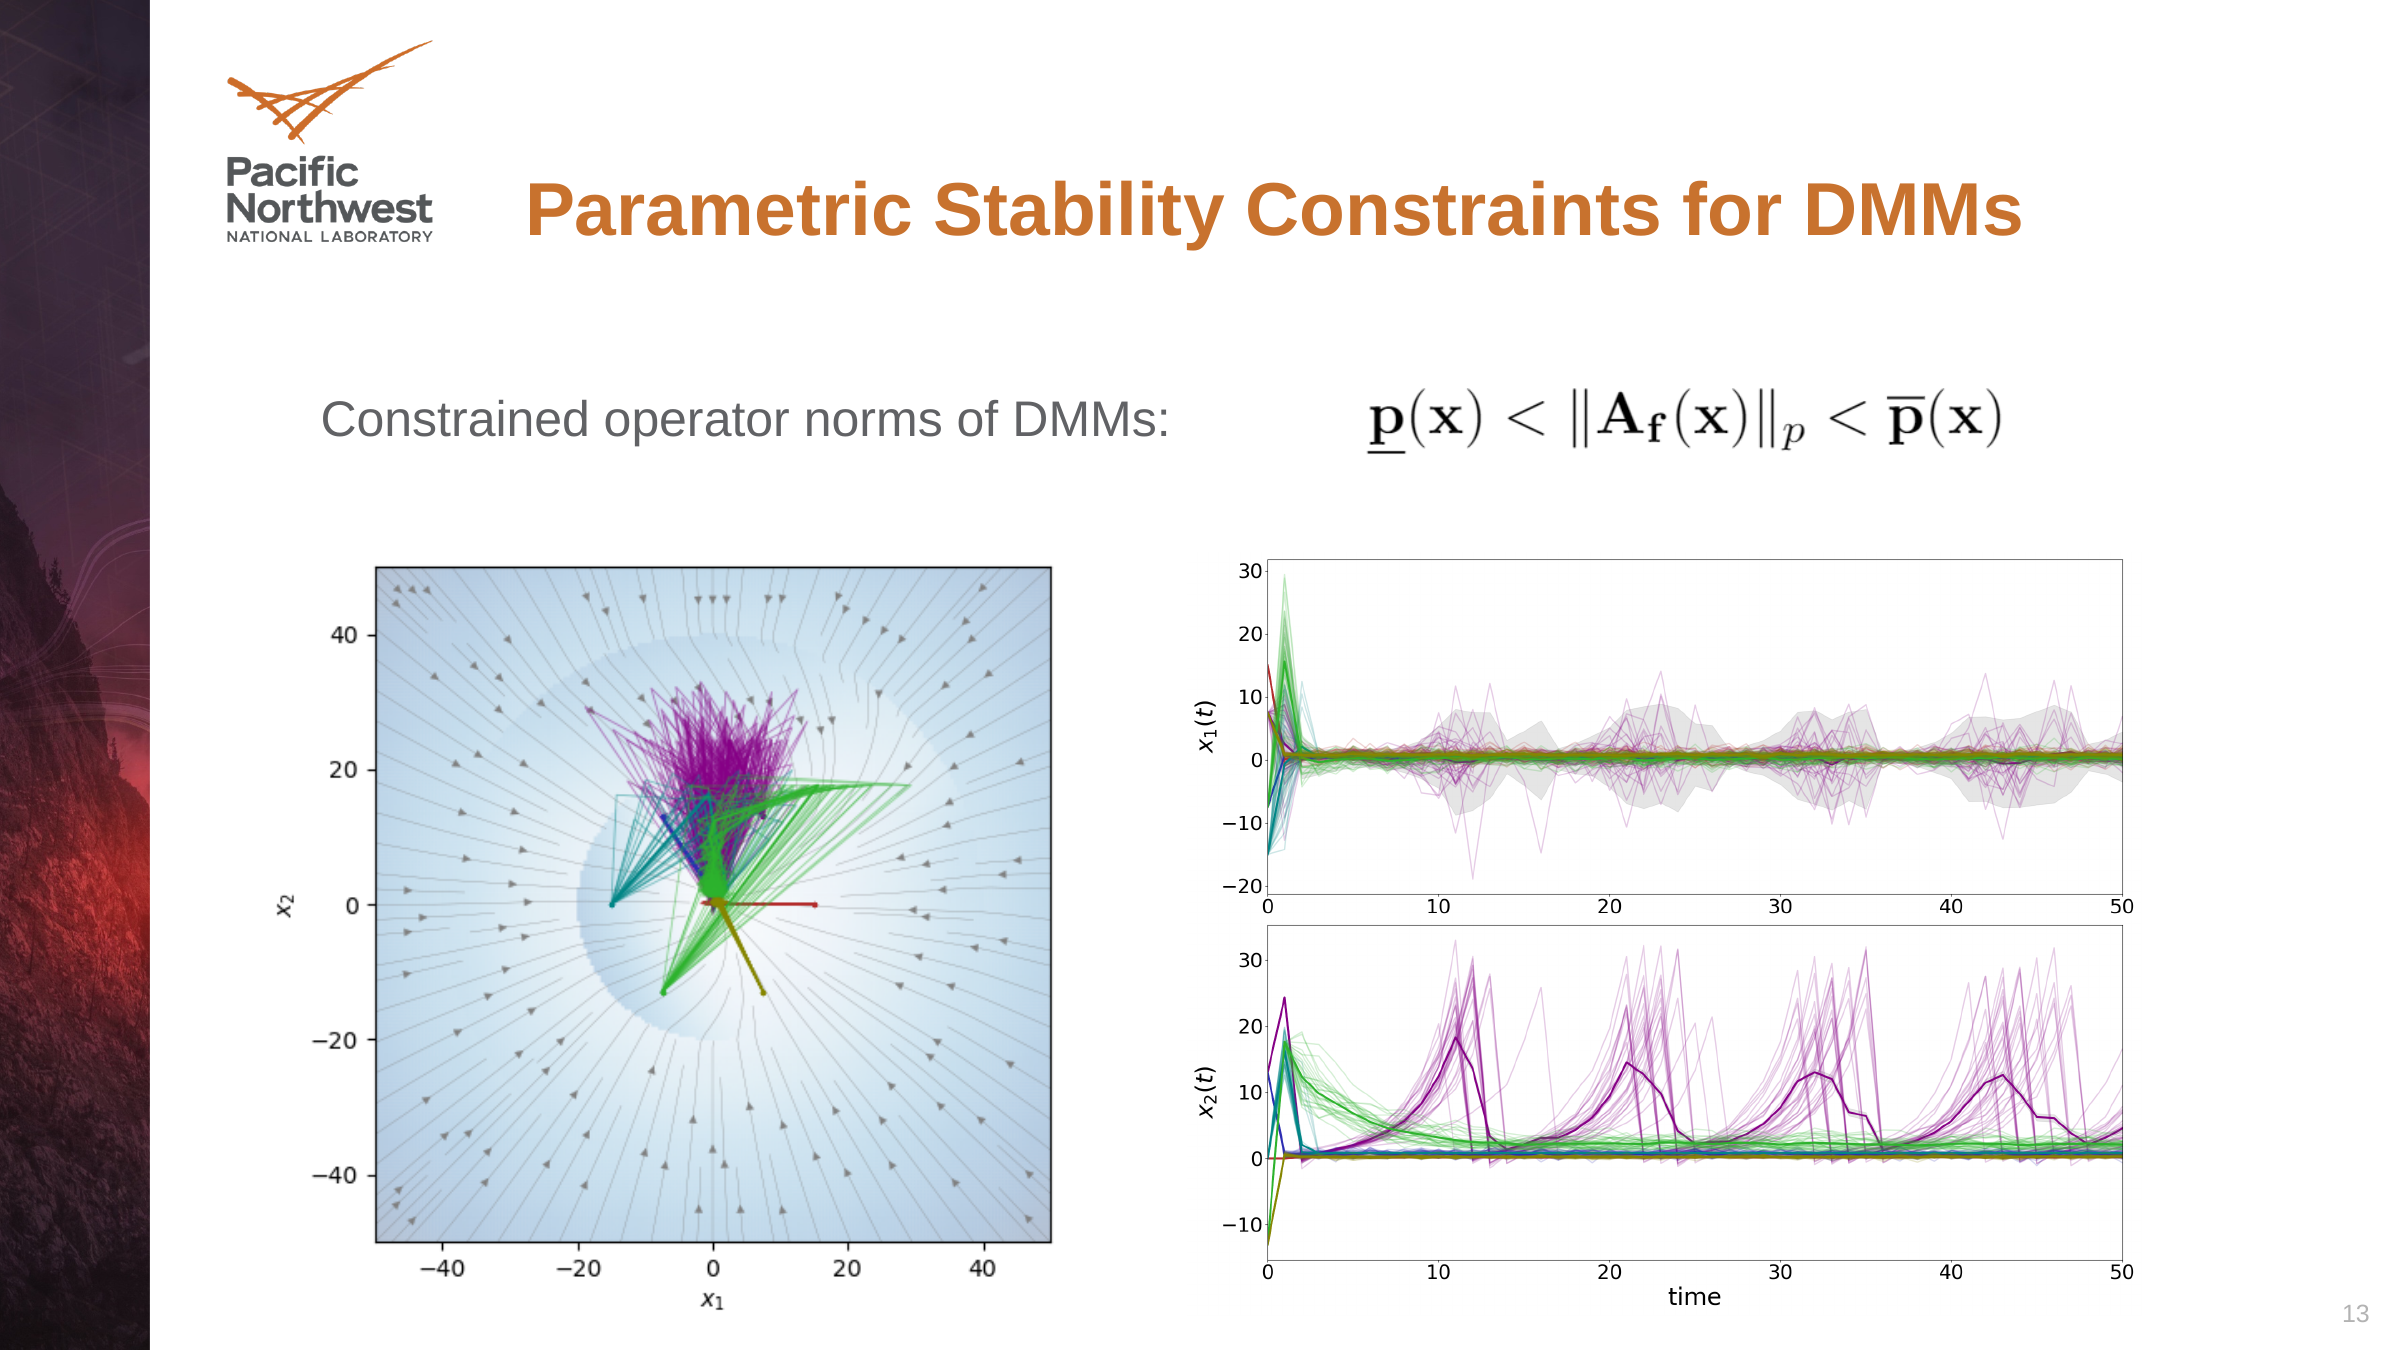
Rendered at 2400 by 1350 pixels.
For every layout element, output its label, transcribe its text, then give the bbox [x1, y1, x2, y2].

picture [225, 38, 435, 244]
picture [1338, 368, 2042, 501]
title Parametric Stability Constraints for DMMs [525, 44, 2325, 260]
slide_number 13 [2295, 1275, 2370, 1350]
text_box Constrained operator norms of DMMs: [305, 378, 1338, 454]
picture [181, 542, 2142, 1340]
picture [0, 0, 149, 1350]
